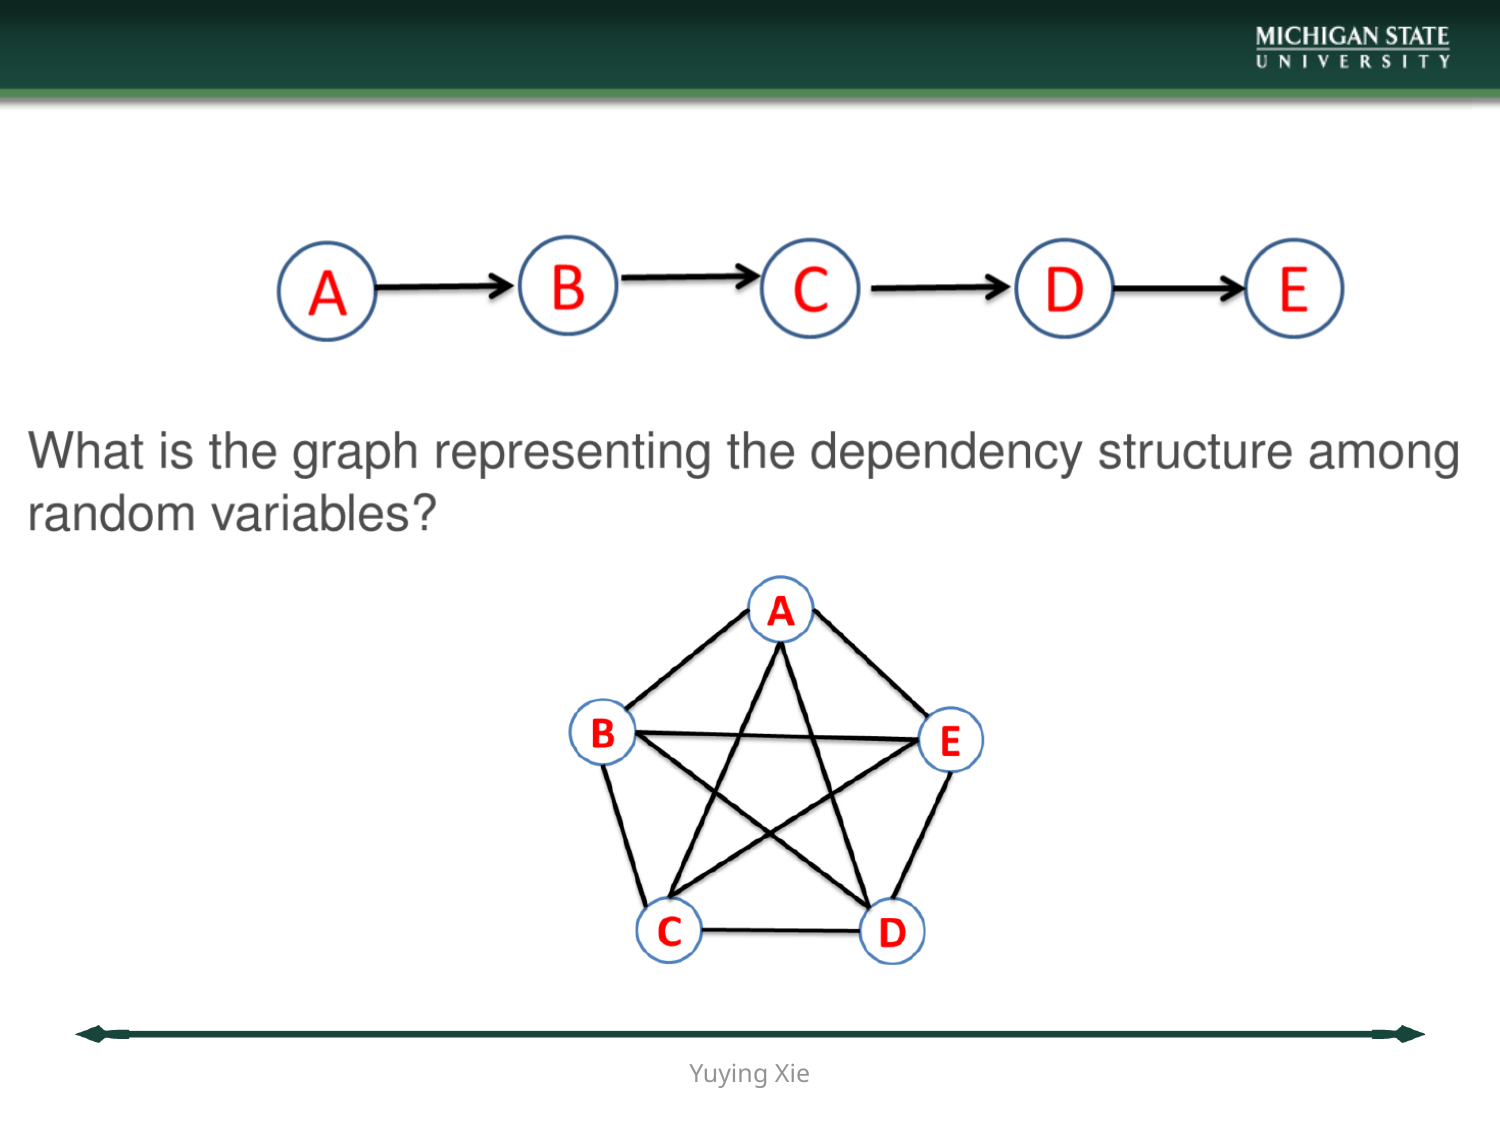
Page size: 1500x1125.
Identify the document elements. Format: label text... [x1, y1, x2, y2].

picture [75, 1025, 1425, 1043]
picture [0, 0, 1500, 110]
footer Yuying Xie [512, 1042, 988, 1103]
picture [0, 188, 1500, 987]
